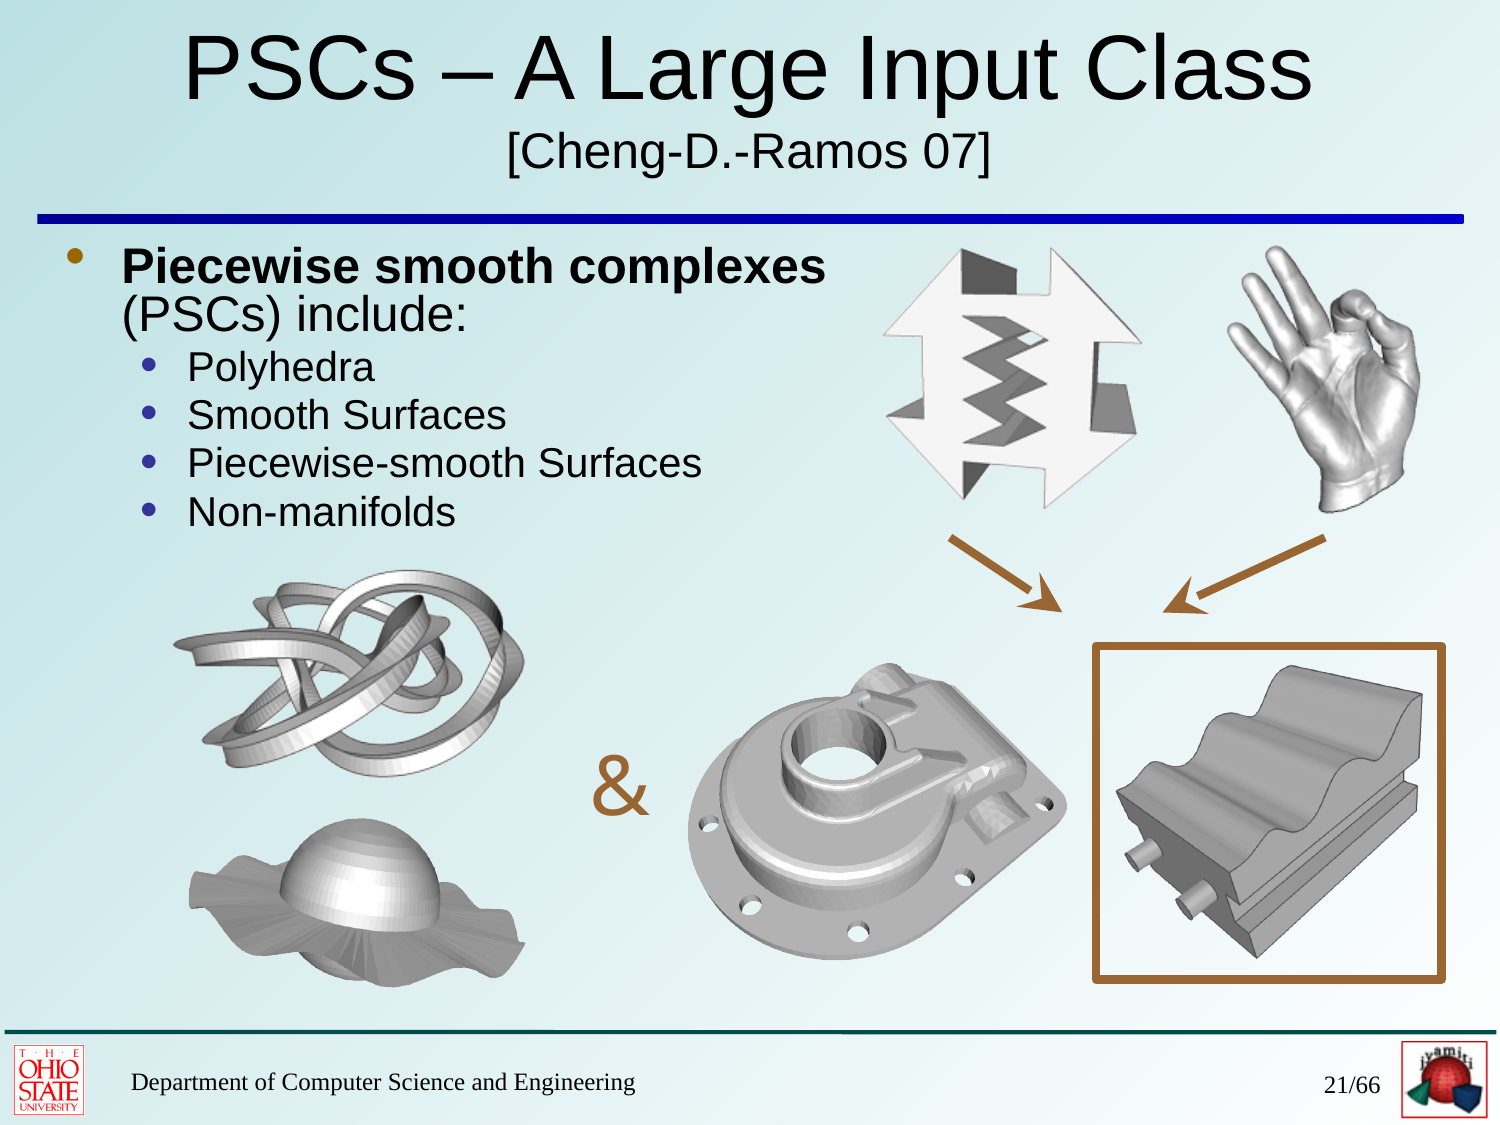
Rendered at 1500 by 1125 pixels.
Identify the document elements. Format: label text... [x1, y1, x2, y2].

text_box & [574, 725, 666, 840]
title PSCs – A Large Input Class [Cheng-D.-Ramos 07] [110, 0, 1389, 212]
picture [162, 562, 538, 790]
picture [862, 237, 1163, 523]
text_box [1039, 592, 1063, 613]
picture [674, 649, 1076, 978]
picture [1099, 649, 1438, 976]
text_box [1162, 594, 1186, 614]
list Piecewise smooth complexes (PSCs) include: Polyhedra Smooth Surfaces Piecewise-smooth Surfaces Non-manifolds [49, 237, 888, 577]
picture [1215, 237, 1438, 522]
picture [1400, 1041, 1491, 1120]
picture [162, 799, 552, 1027]
